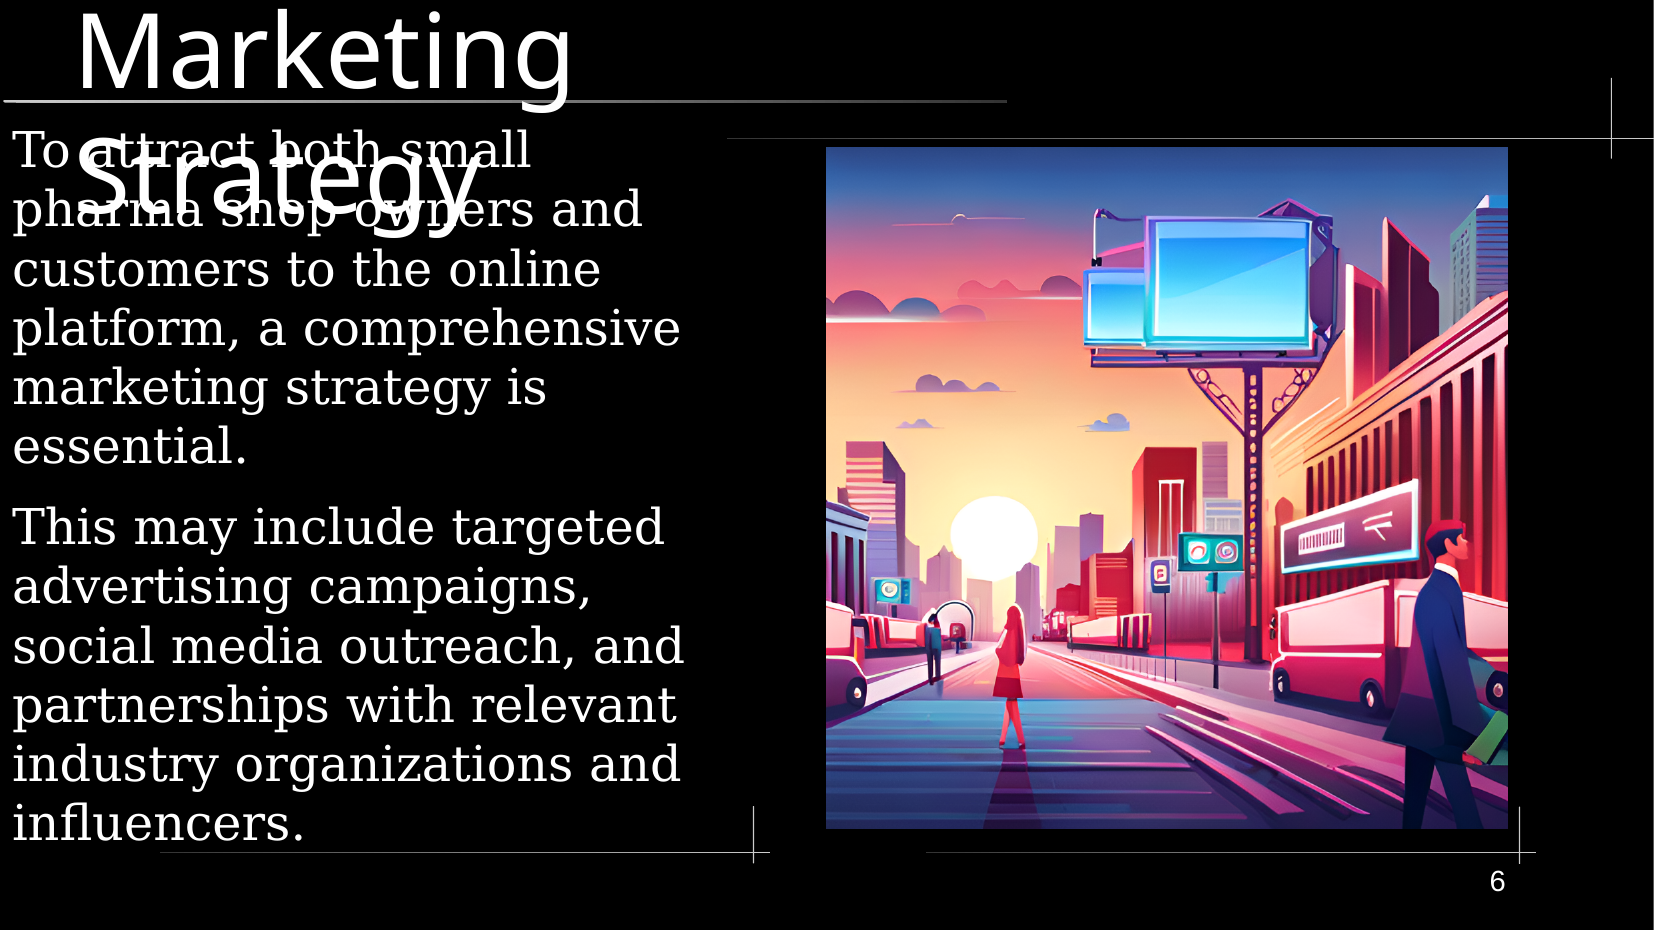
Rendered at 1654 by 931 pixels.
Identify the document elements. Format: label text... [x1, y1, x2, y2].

picture [826, 147, 1508, 829]
list To attract both small pharma shop owners and customers to the online platform, a comprehensive marketing strategy is essential. This may include targeted advertising campaigns, social media outreach, and partnerships with relevant industry organizations and influencers. [11, 118, 739, 857]
slide_number 6 [1240, 862, 1506, 930]
text_box Marketing Strategy [58, 0, 857, 325]
